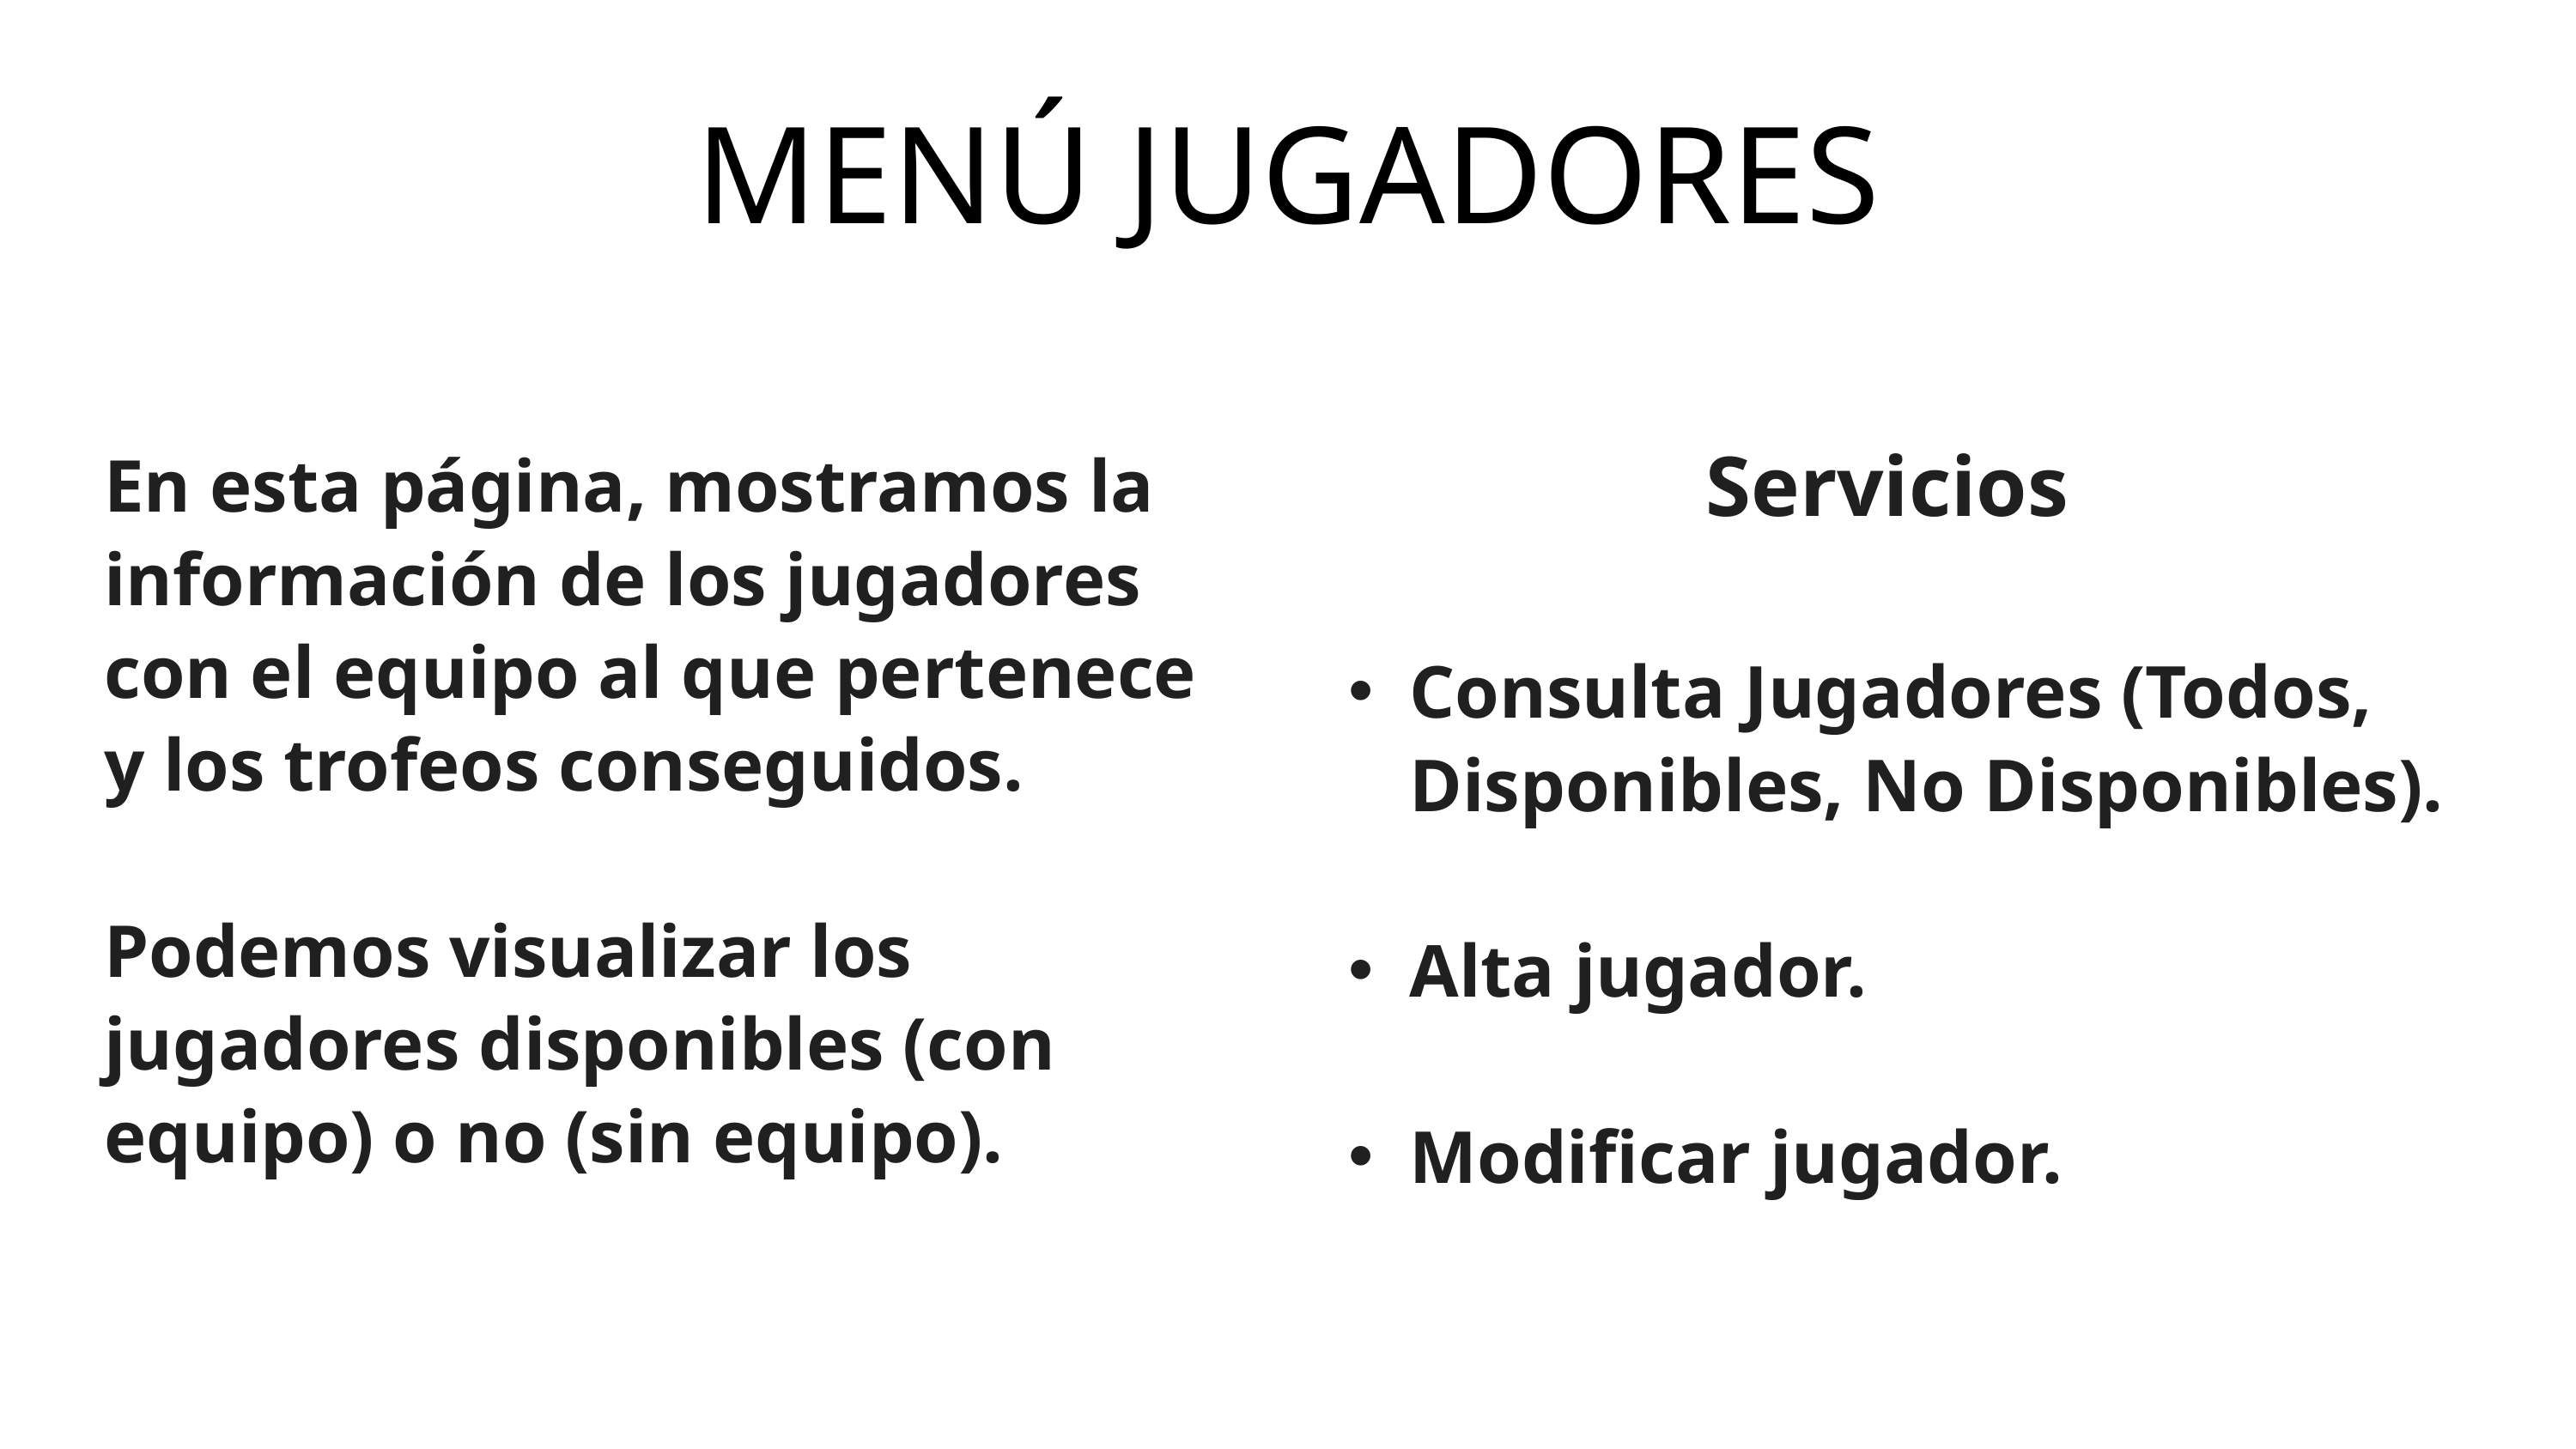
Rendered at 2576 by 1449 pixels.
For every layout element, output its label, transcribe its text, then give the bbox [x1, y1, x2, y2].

text_box MENÚ JUGADORES [676, 116, 1900, 252]
text_box Servicios Consulta Jugadores (Todos, Disponibles, No Disponibles). Alta jugador. Modificar jugador. [1287, 425, 2508, 1273]
text_box En esta página, mostramos la información de los jugadores con el equipo al que pertenece y los trofeos conseguidos. Podemos visualizar los jugadores disponibles (con equipo) o no (sin equipo). [104, 433, 1248, 1270]
